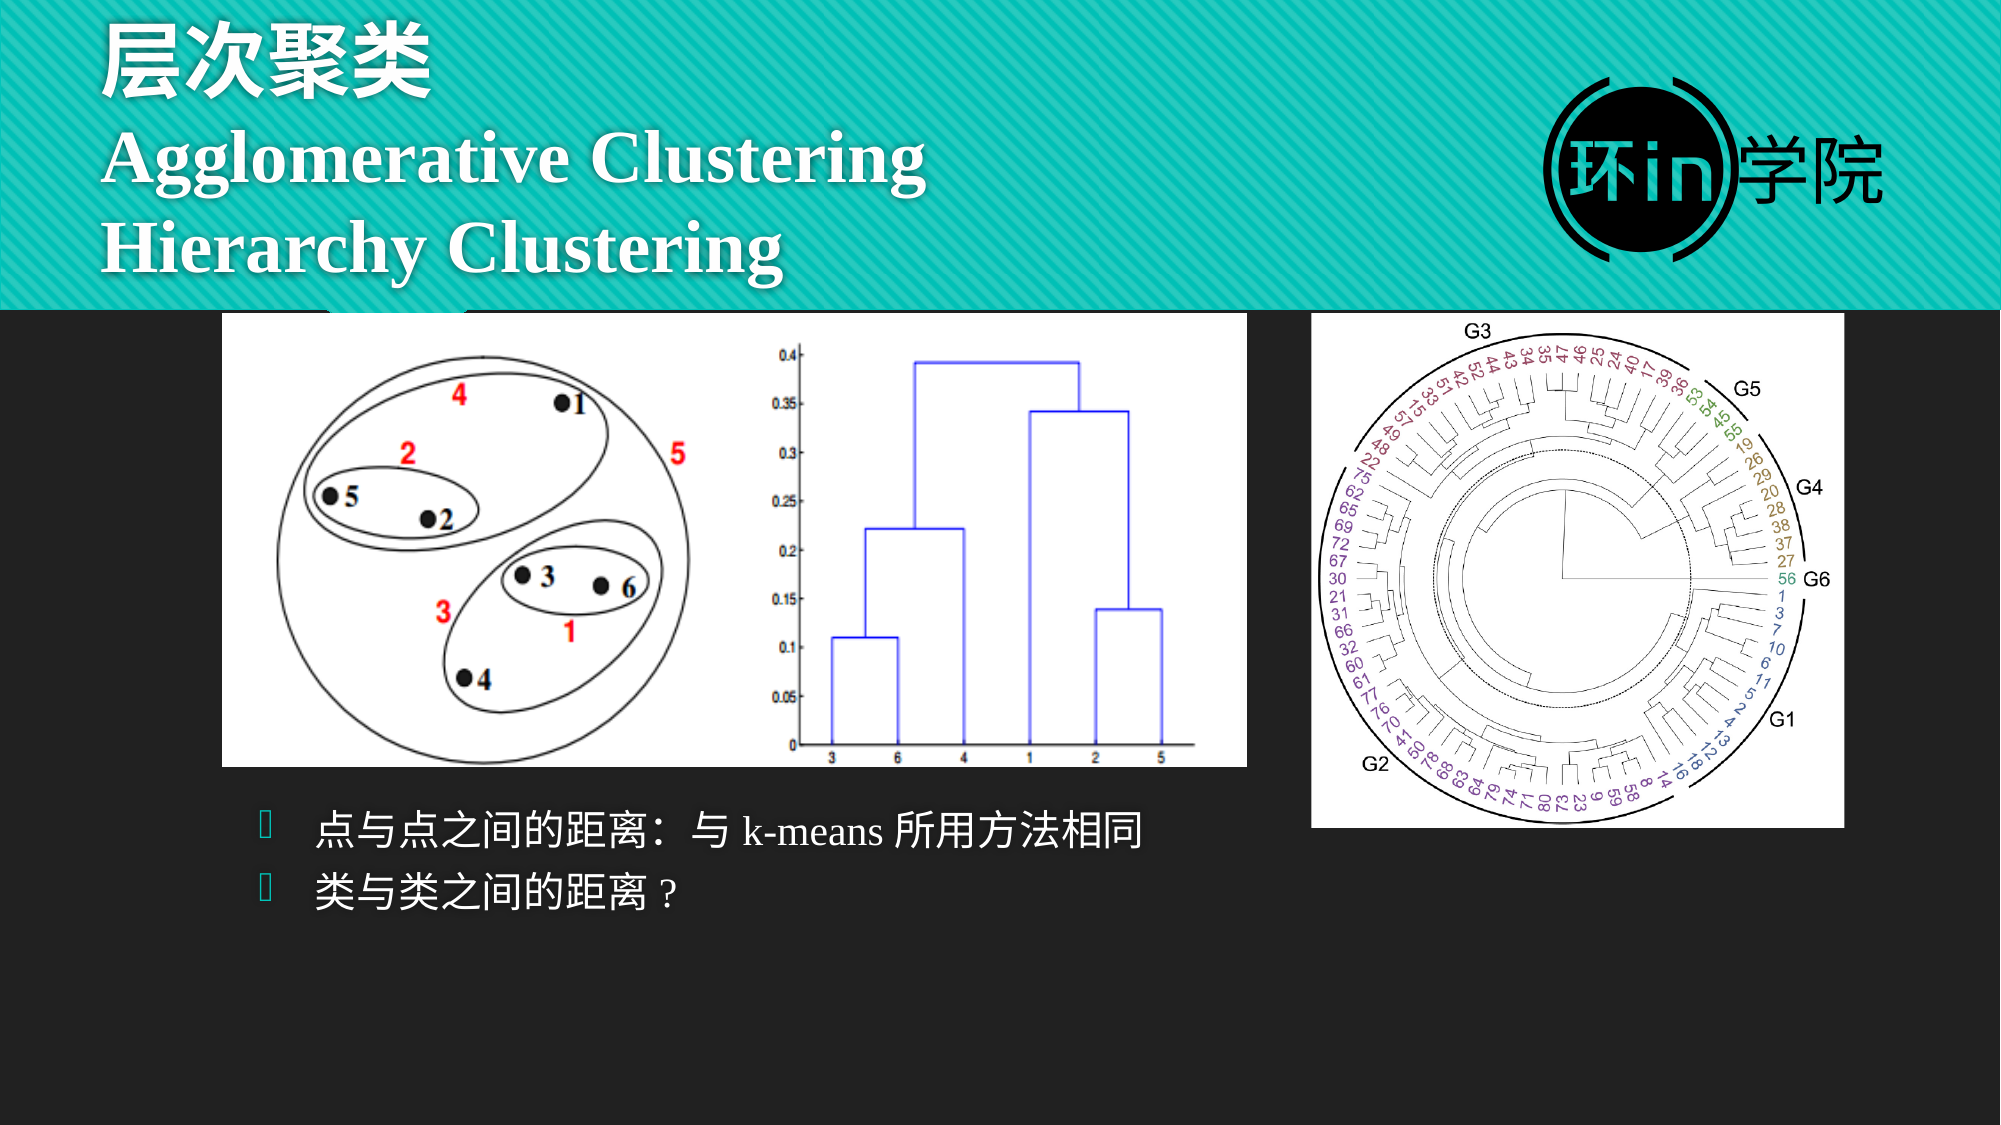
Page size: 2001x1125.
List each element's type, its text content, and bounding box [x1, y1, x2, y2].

text_box 点与点之间的距离：与k-means所用方法相同 类与类之间的距离? [251, 767, 1247, 1125]
title 层次聚类 Agglomerative Clustering Hierarchy Clustering [92, 135, 1828, 296]
picture [1, 0, 2000, 829]
